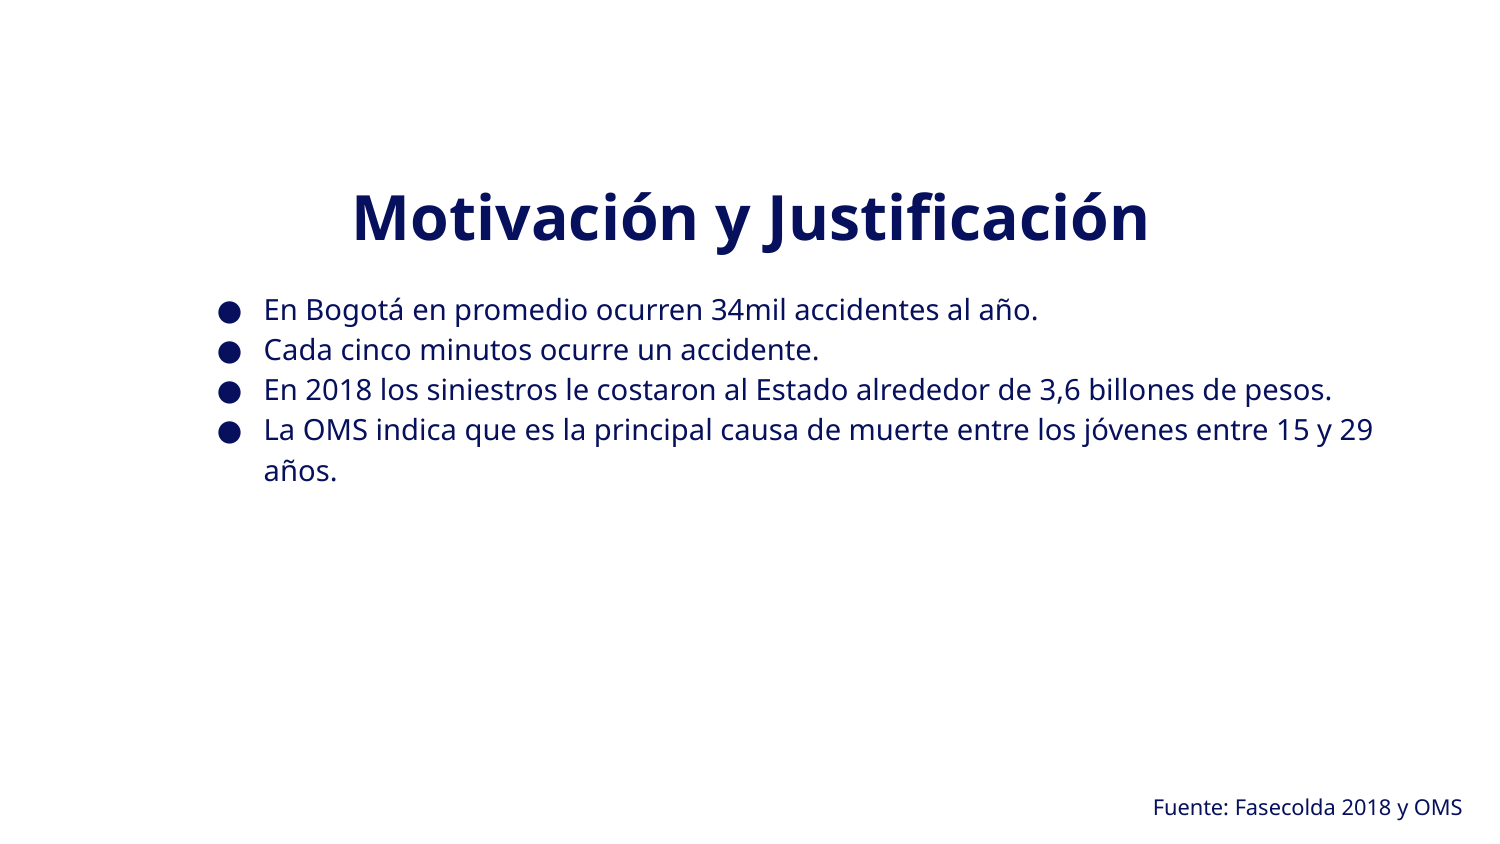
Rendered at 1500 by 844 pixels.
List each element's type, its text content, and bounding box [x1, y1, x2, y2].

subtitle En Bogotá en promedio ocurren 34mil accidentes al año. Cada cinco minutos ocurre un accidente. En 2018 los siniestros le costaron al Estado alrededor de 3,6 billones de pesos. La OMS indica que es la principal causa de muerte entre los jóvenes entre 15 y 29 años. [201, 271, 1400, 700]
title Motivación y Justificación [76, 162, 1427, 257]
text_box Fuente: Fasecolda 2018 y OMS [1138, 786, 1480, 828]
